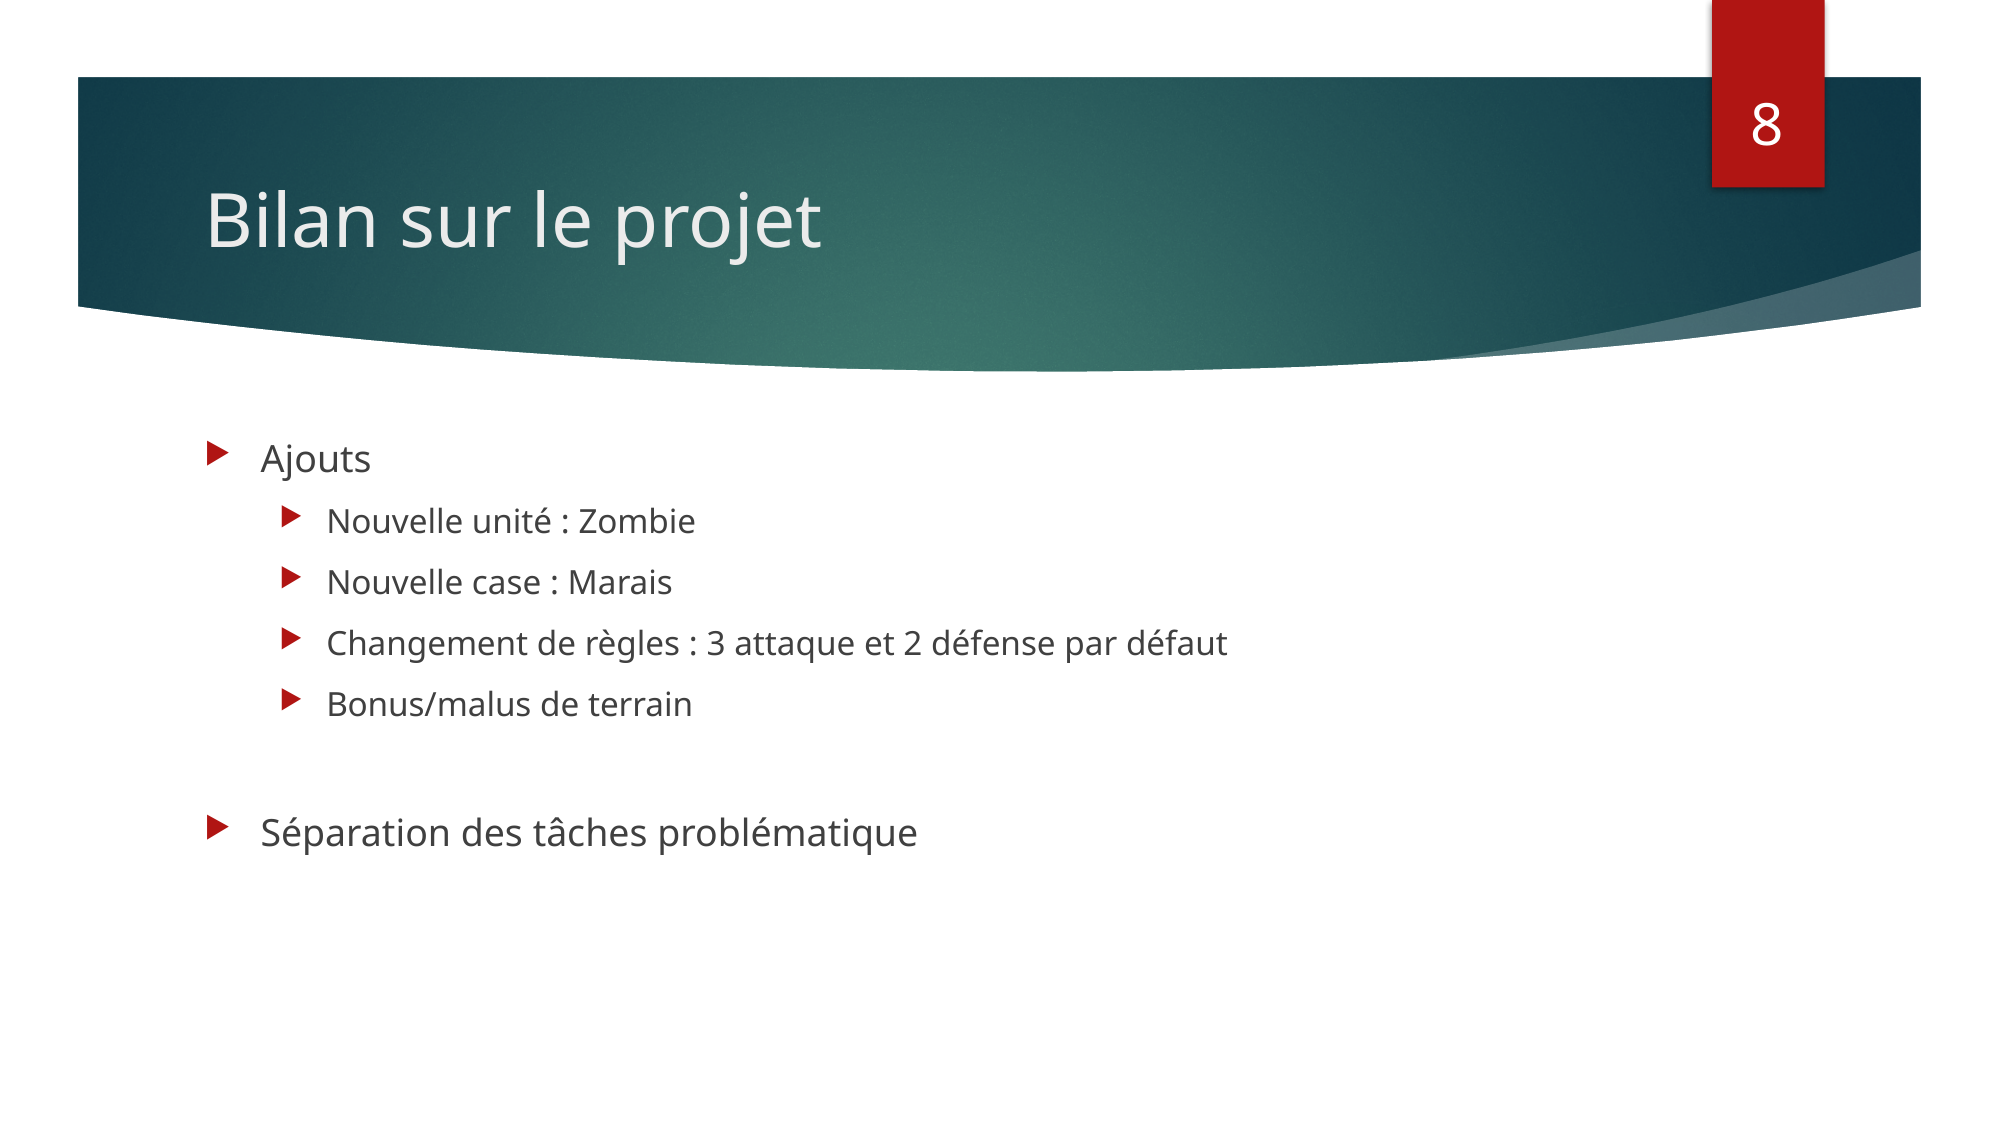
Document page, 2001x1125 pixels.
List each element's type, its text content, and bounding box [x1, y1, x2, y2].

slide_number 8 [1698, 48, 1836, 175]
list Ajouts Nouvelle unité : Zombie Nouvelle case : Marais Changement de règles : 3 attaque et 2 défense par défaut Bonus/malus de terrain Séparation des tâches problématique [189, 427, 1638, 988]
title Bilan sur le projet [189, 159, 1638, 276]
